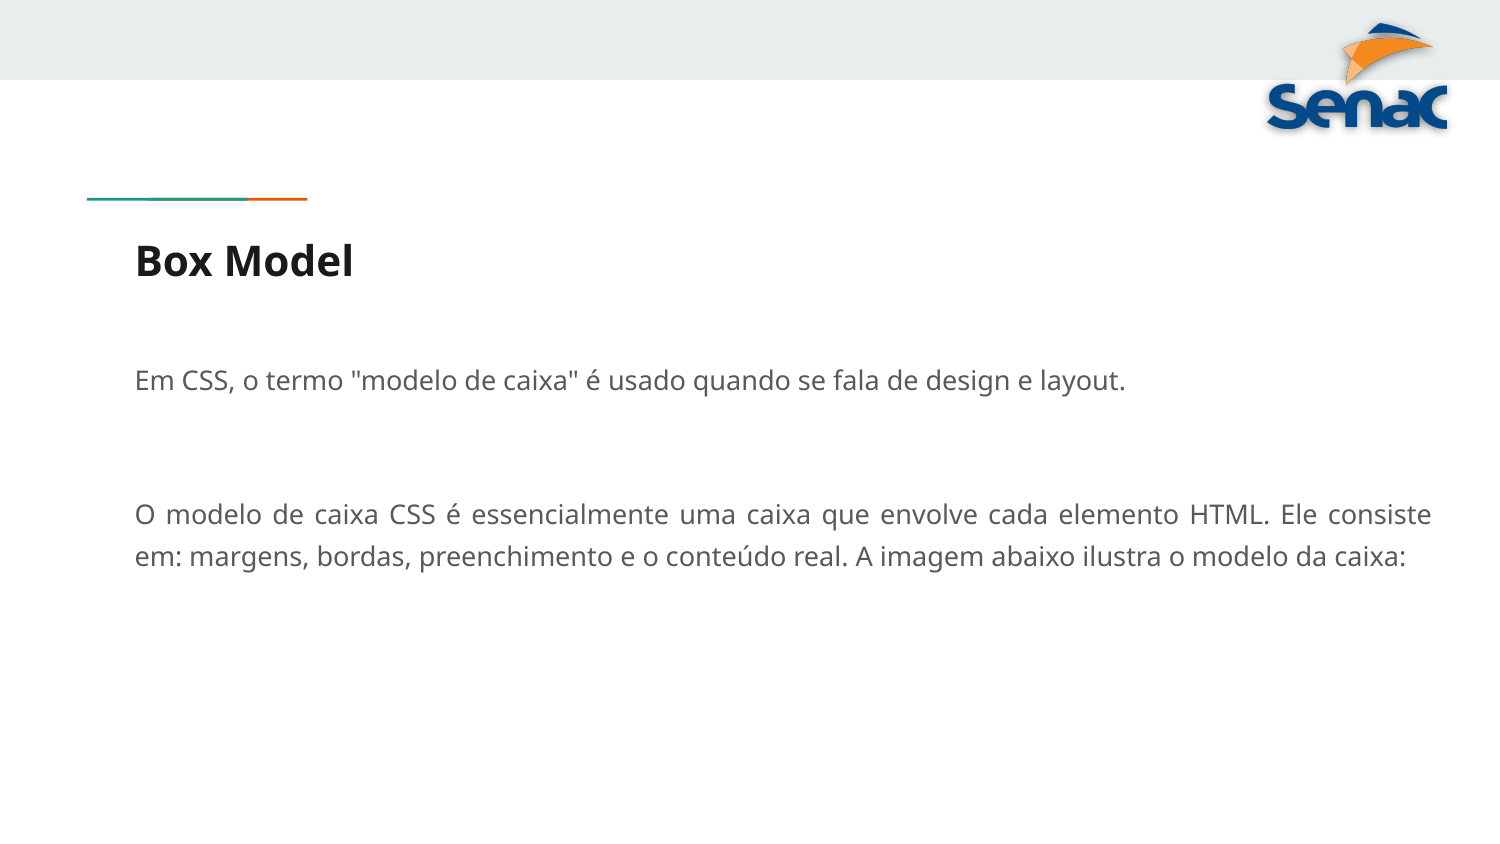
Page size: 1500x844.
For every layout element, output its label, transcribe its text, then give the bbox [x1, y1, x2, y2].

picture [1266, 22, 1448, 129]
list Em CSS, o termo "modelo de caixa" é usado quando se fala de design e layout. O modelo de caixa CSS é essencialmente uma caixa que envolve cada elemento HTML. Ele consiste em: margens, bordas, preenchimento e o conteúdo real. A imagem abaixo ilustra o modelo da caixa: [119, 341, 1447, 712]
title Box Model [119, 216, 1381, 305]
